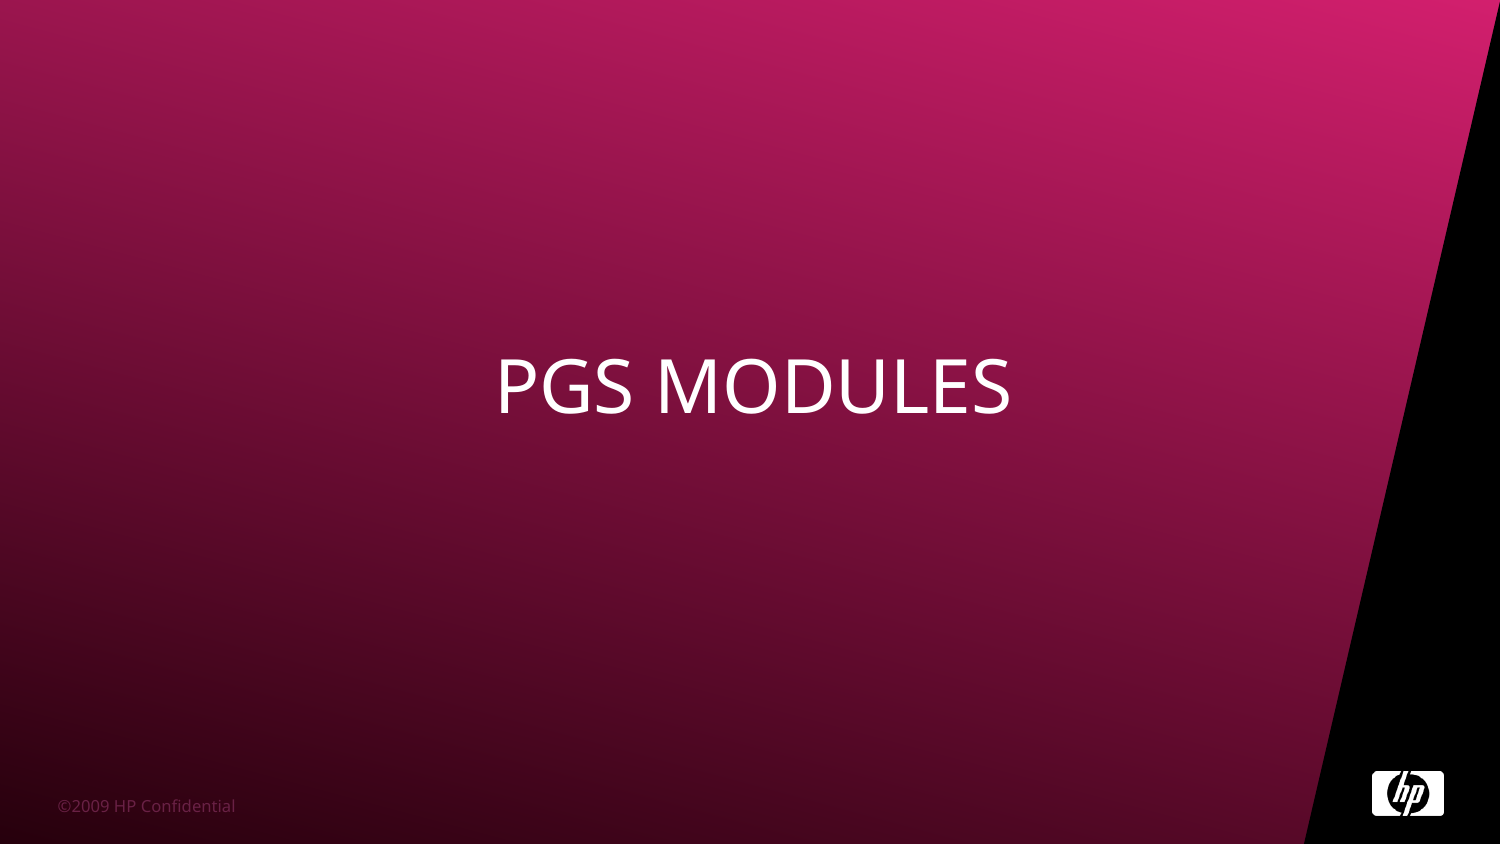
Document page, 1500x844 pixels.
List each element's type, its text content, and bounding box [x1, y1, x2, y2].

picture [1372, 771, 1444, 816]
title PGS Modules [135, 247, 1373, 534]
